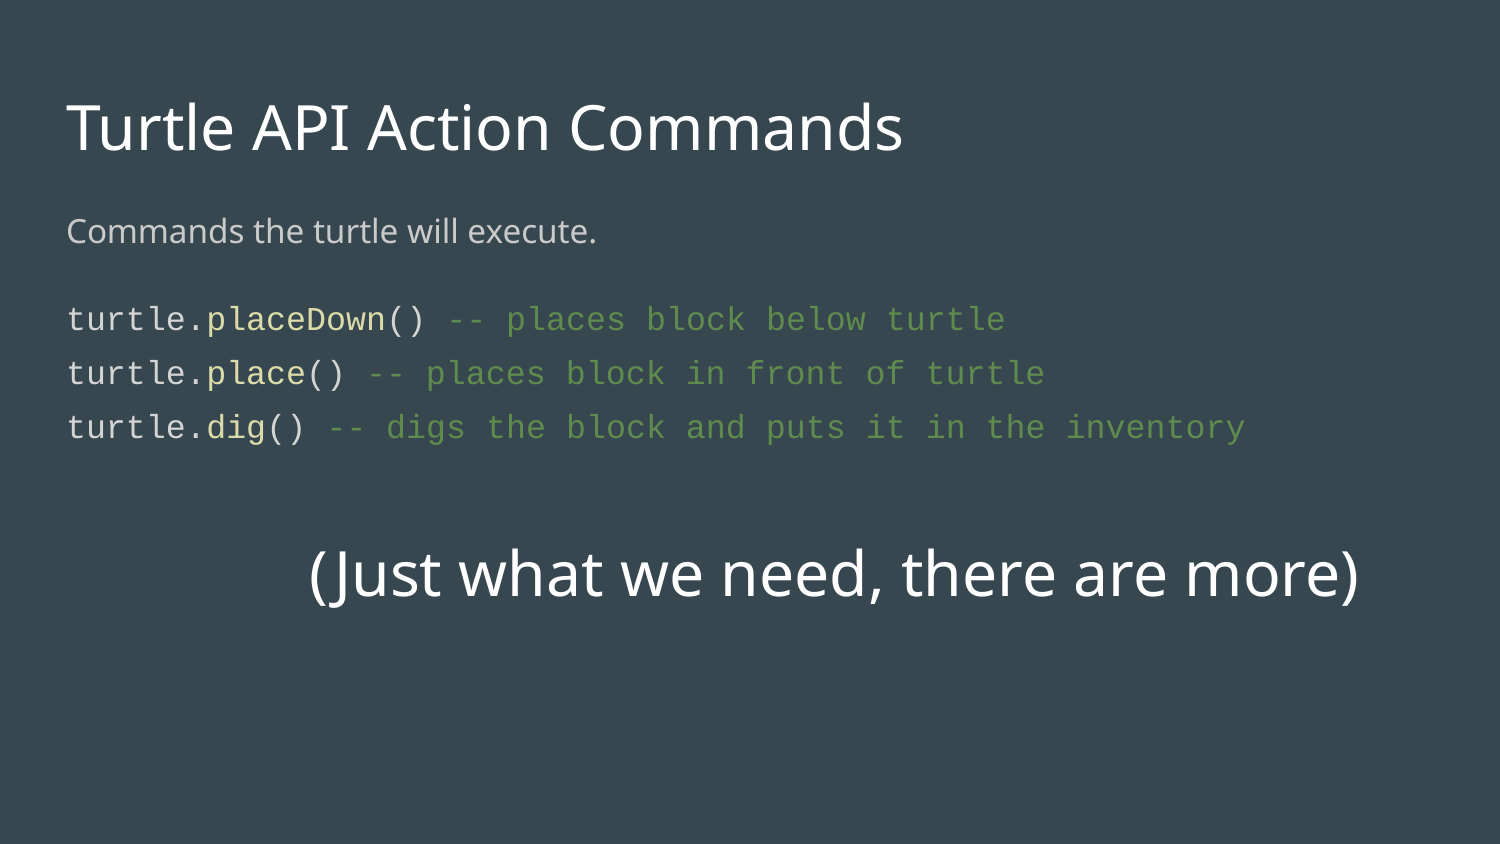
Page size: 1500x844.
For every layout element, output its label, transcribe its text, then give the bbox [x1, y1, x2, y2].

list Commands the turtle will execute. turtle.placeDown() -- places block below turtle turtle.place() -- places block in front of turtle turtle.dig() -- digs the block and puts it in the inventory (Just what we need, there are more) [51, 189, 1449, 750]
title Turtle API Action Commands [51, 72, 1449, 167]
